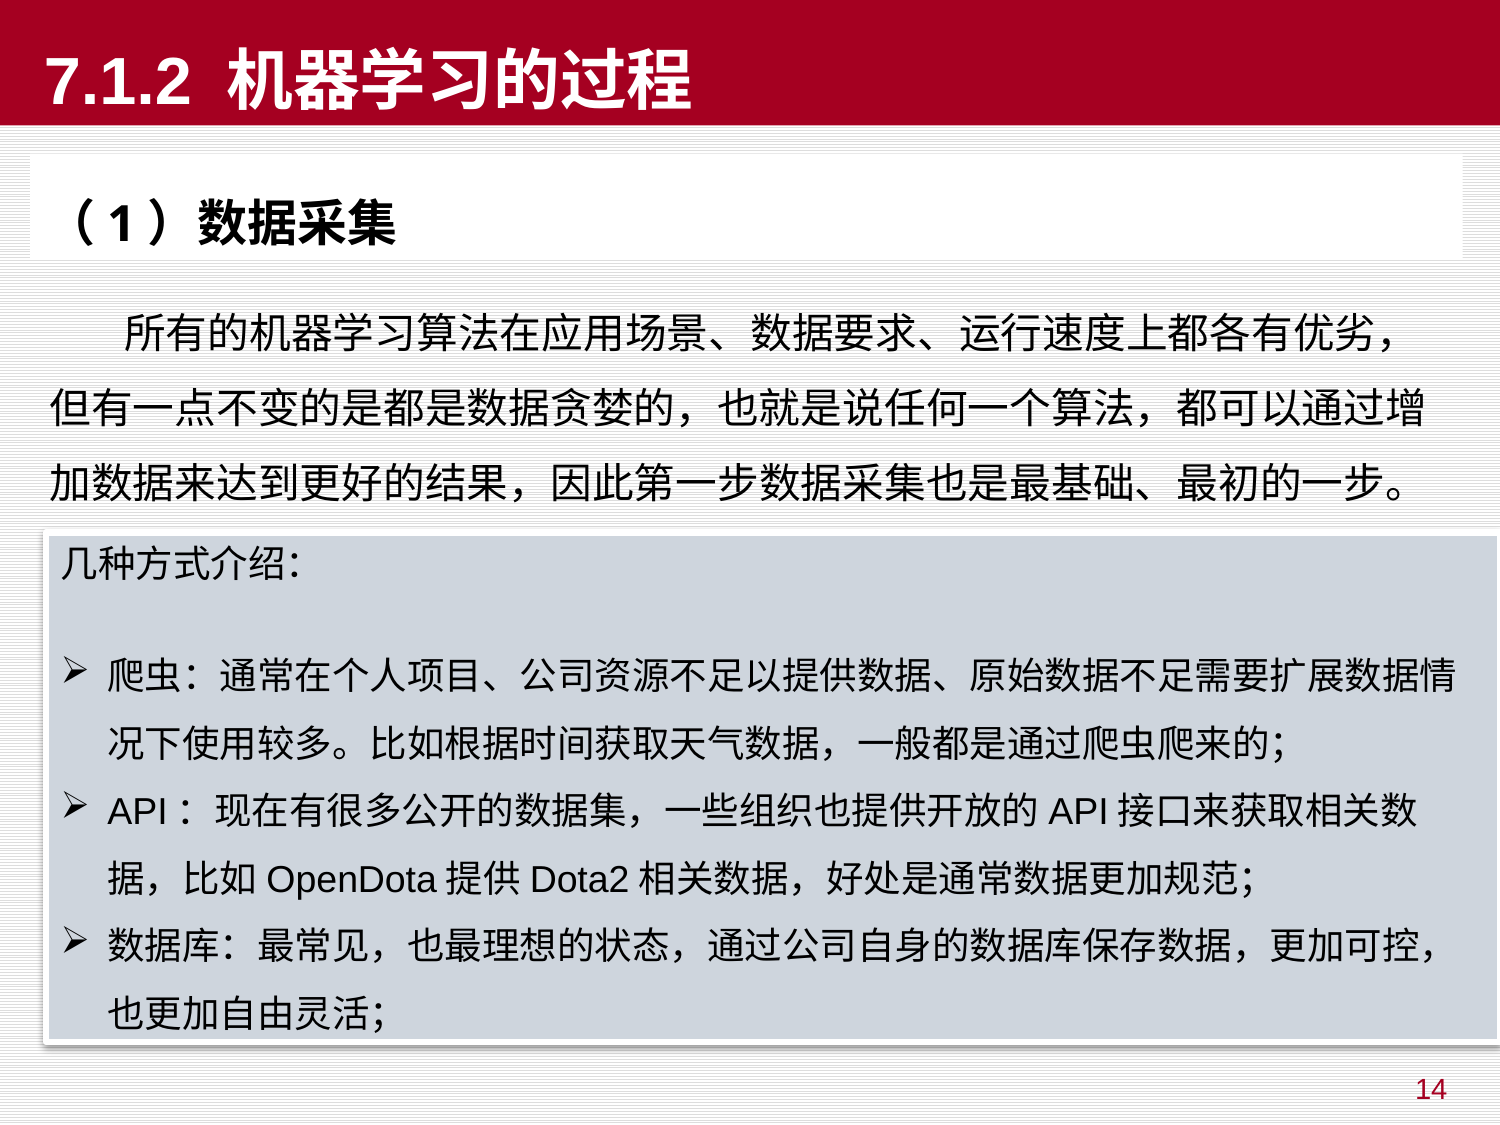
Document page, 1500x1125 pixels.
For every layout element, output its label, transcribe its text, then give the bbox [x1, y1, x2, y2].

text_box 几种方式介绍： 爬虫：通常在个人项目、公司资源不足以提供数据、原始数据不足需要扩展数据情况下使用较多。比如根据时间获取天气数据，一般都是通过爬虫爬来的； API：现在有很多公开的数据集，一些组织也提供开放的API接口来获取相关数据，比如OpenDota提供Dota2相关数据，好处是通常数据更加规范； 数据库：最常见，也最理想的状态，通过公司自身的数据库保存数据，更加可控，也更加自由灵活； [43, 529, 1500, 1045]
title 7.1.2 机器学习的过程 [0, 0, 1500, 126]
slide_number 14 [1137, 1062, 1463, 1122]
text_box 所有的机器学习算法在应用场景、数据要求、运行速度上都各有优劣，但有一点不变的是都是数据贪婪的，也就是说任何一个算法，都可以通过增加数据来达到更好的结果，因此第一步数据采集也是最基础、最初的一步。 [34, 274, 1463, 515]
text_box （1）数据采集 [30, 153, 1463, 259]
